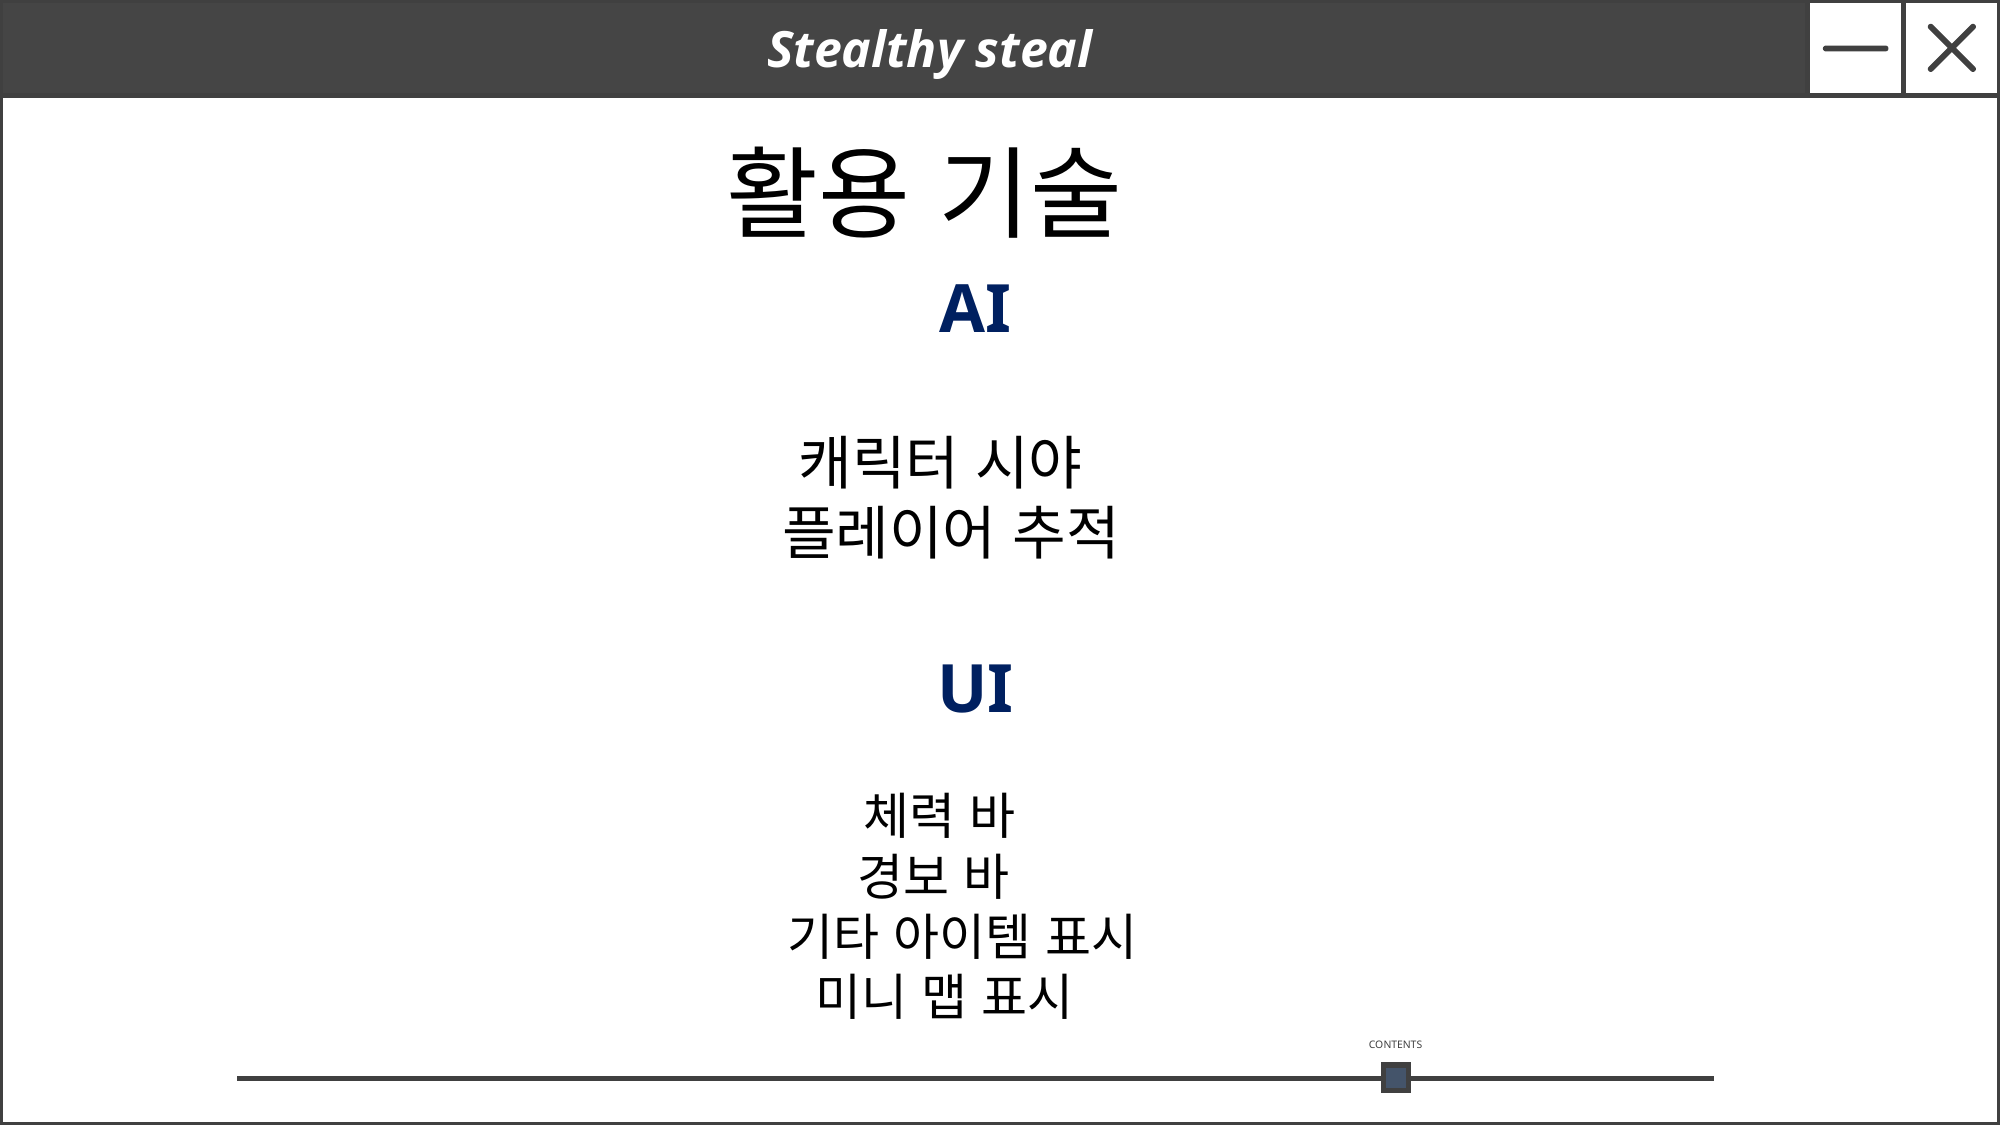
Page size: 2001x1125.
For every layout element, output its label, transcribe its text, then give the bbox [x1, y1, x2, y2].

text_box Stealthy steal [0, 0, 1805, 97]
text_box 활용 기술 [711, 123, 1209, 258]
text_box AI 캐릭터 시야 플레이어 추적 UI 체력 바 경보 바 기타 아이템 표시 미니 맵 표시 [629, 258, 1322, 1034]
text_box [1348, 1031, 1444, 1091]
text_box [1807, 0, 2000, 96]
text_box [0, 97, 2000, 1125]
